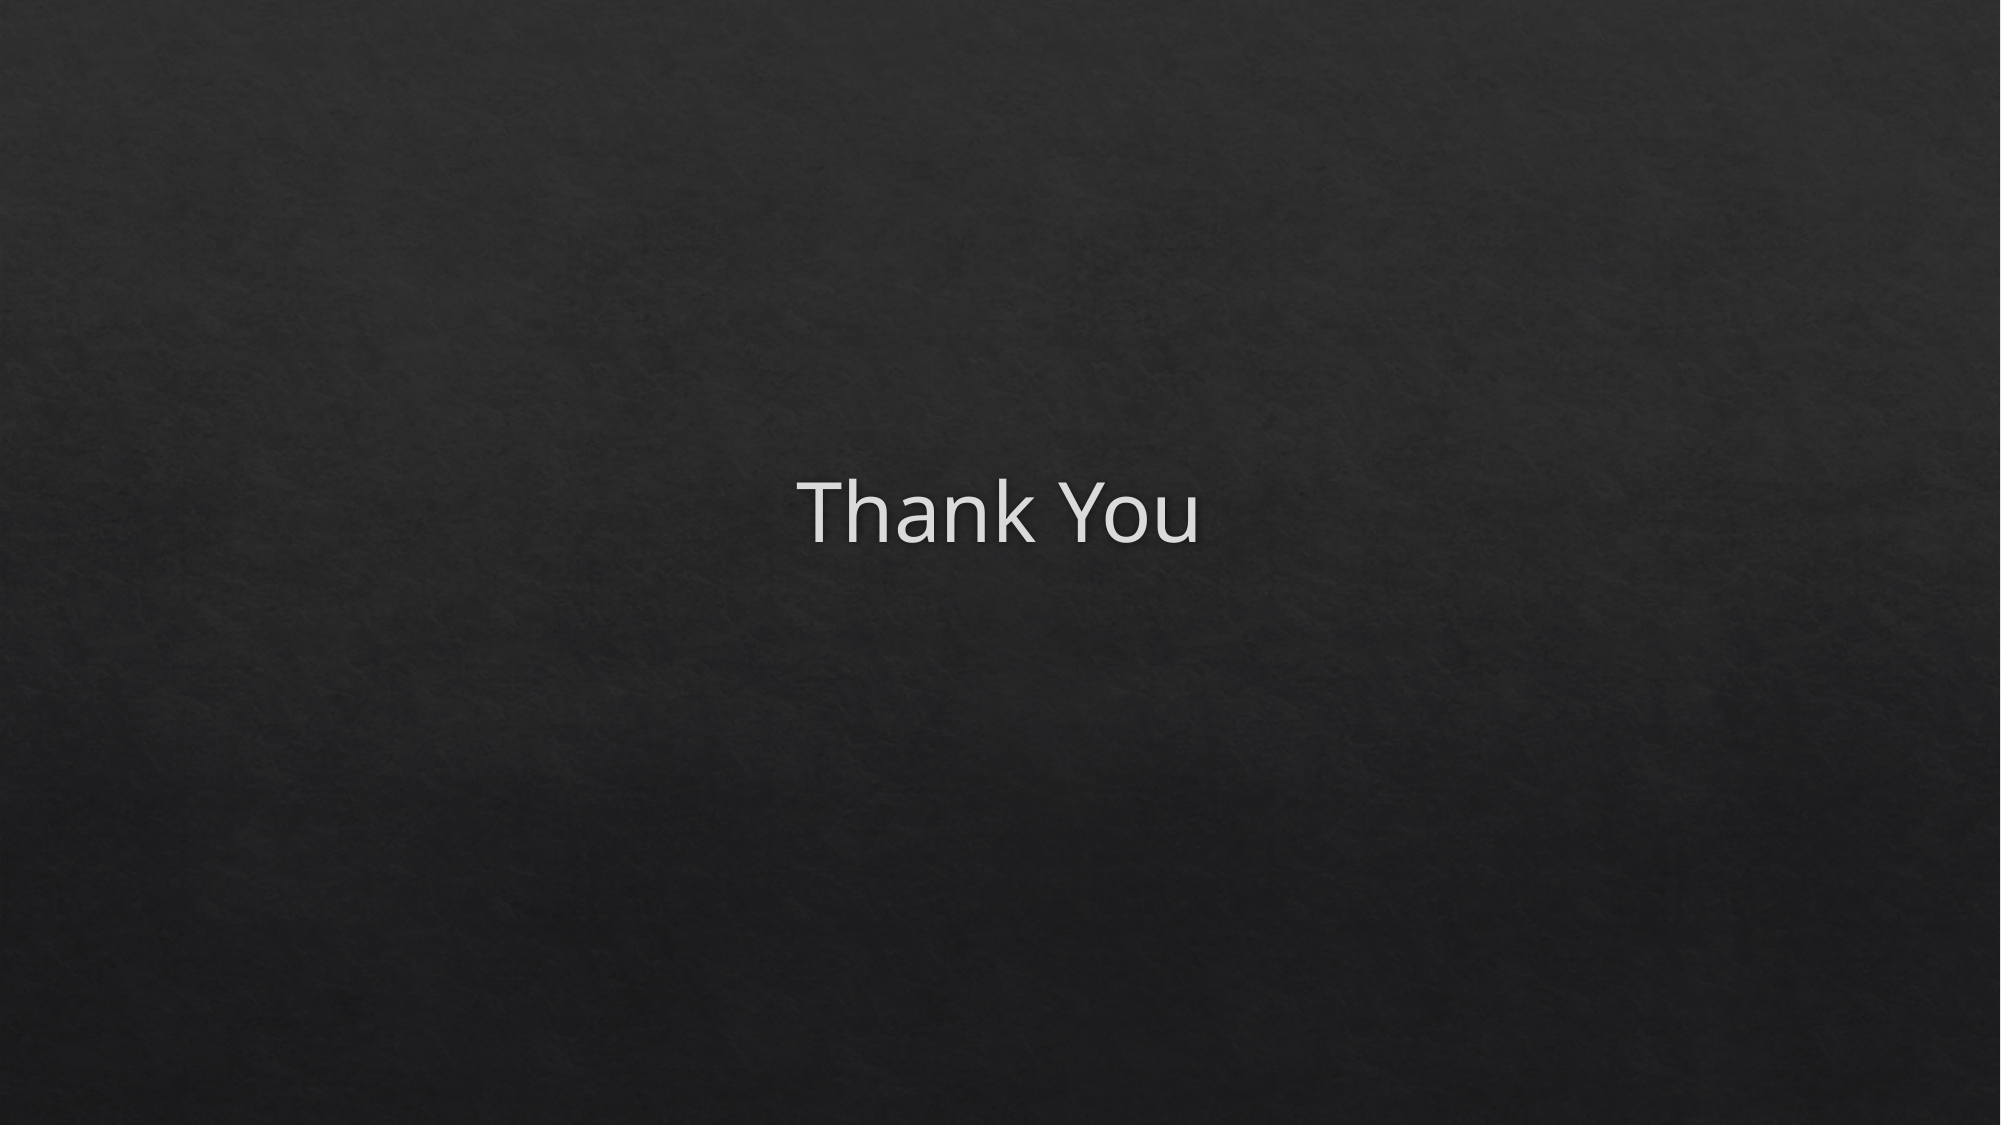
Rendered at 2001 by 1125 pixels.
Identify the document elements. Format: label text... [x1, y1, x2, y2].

title Thank You [150, 429, 1850, 589]
